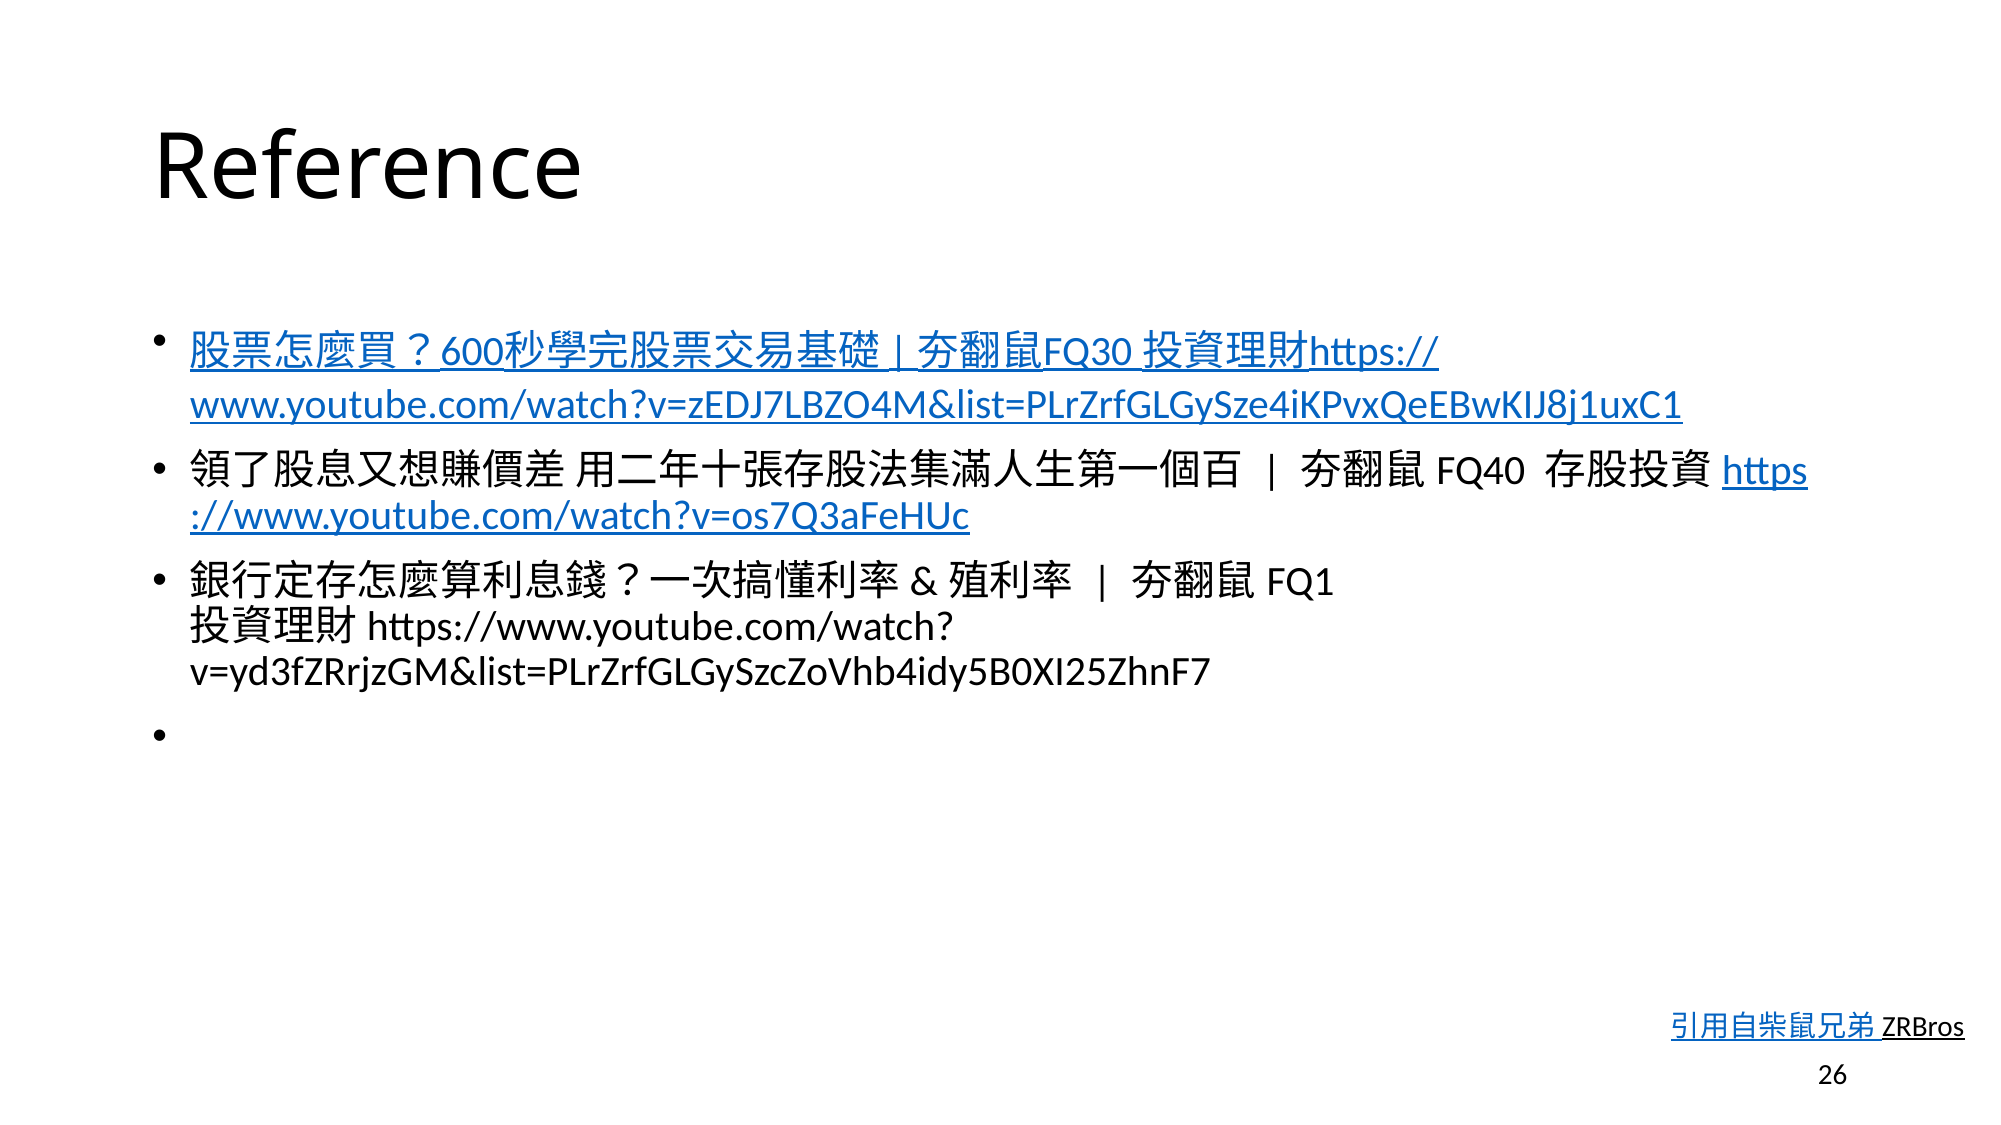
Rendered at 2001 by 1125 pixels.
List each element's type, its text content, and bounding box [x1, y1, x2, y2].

slide_number 26 [1412, 1042, 1863, 1103]
title Reference [137, 59, 1863, 278]
list 股票怎麼買？600秒學完股票交易基礎 | 夯翻鼠FQ30 投資理財 https://www.youtube.com/watch?v=zEDJ7LBZO4M&list=PLrZrfGLGySze4iKPvxQeEBwKIJ8j1uxC1 領了股息又想賺價差 用二年十張存股法集滿人生第一個百 | 夯翻鼠FQ40 存股投資https://www.youtube.com/watch?v=os7Q3aFeHUc 銀行定存怎麼算利息錢？一次搞懂利率&殖利率 | 夯翻鼠FQ1 投資理財https://www.youtube.com/watch?v=yd3fZRrjzGM&list=PLrZrfGLGySzcZoVhb4idy5B0XI25ZhnF7 [137, 299, 1863, 1014]
